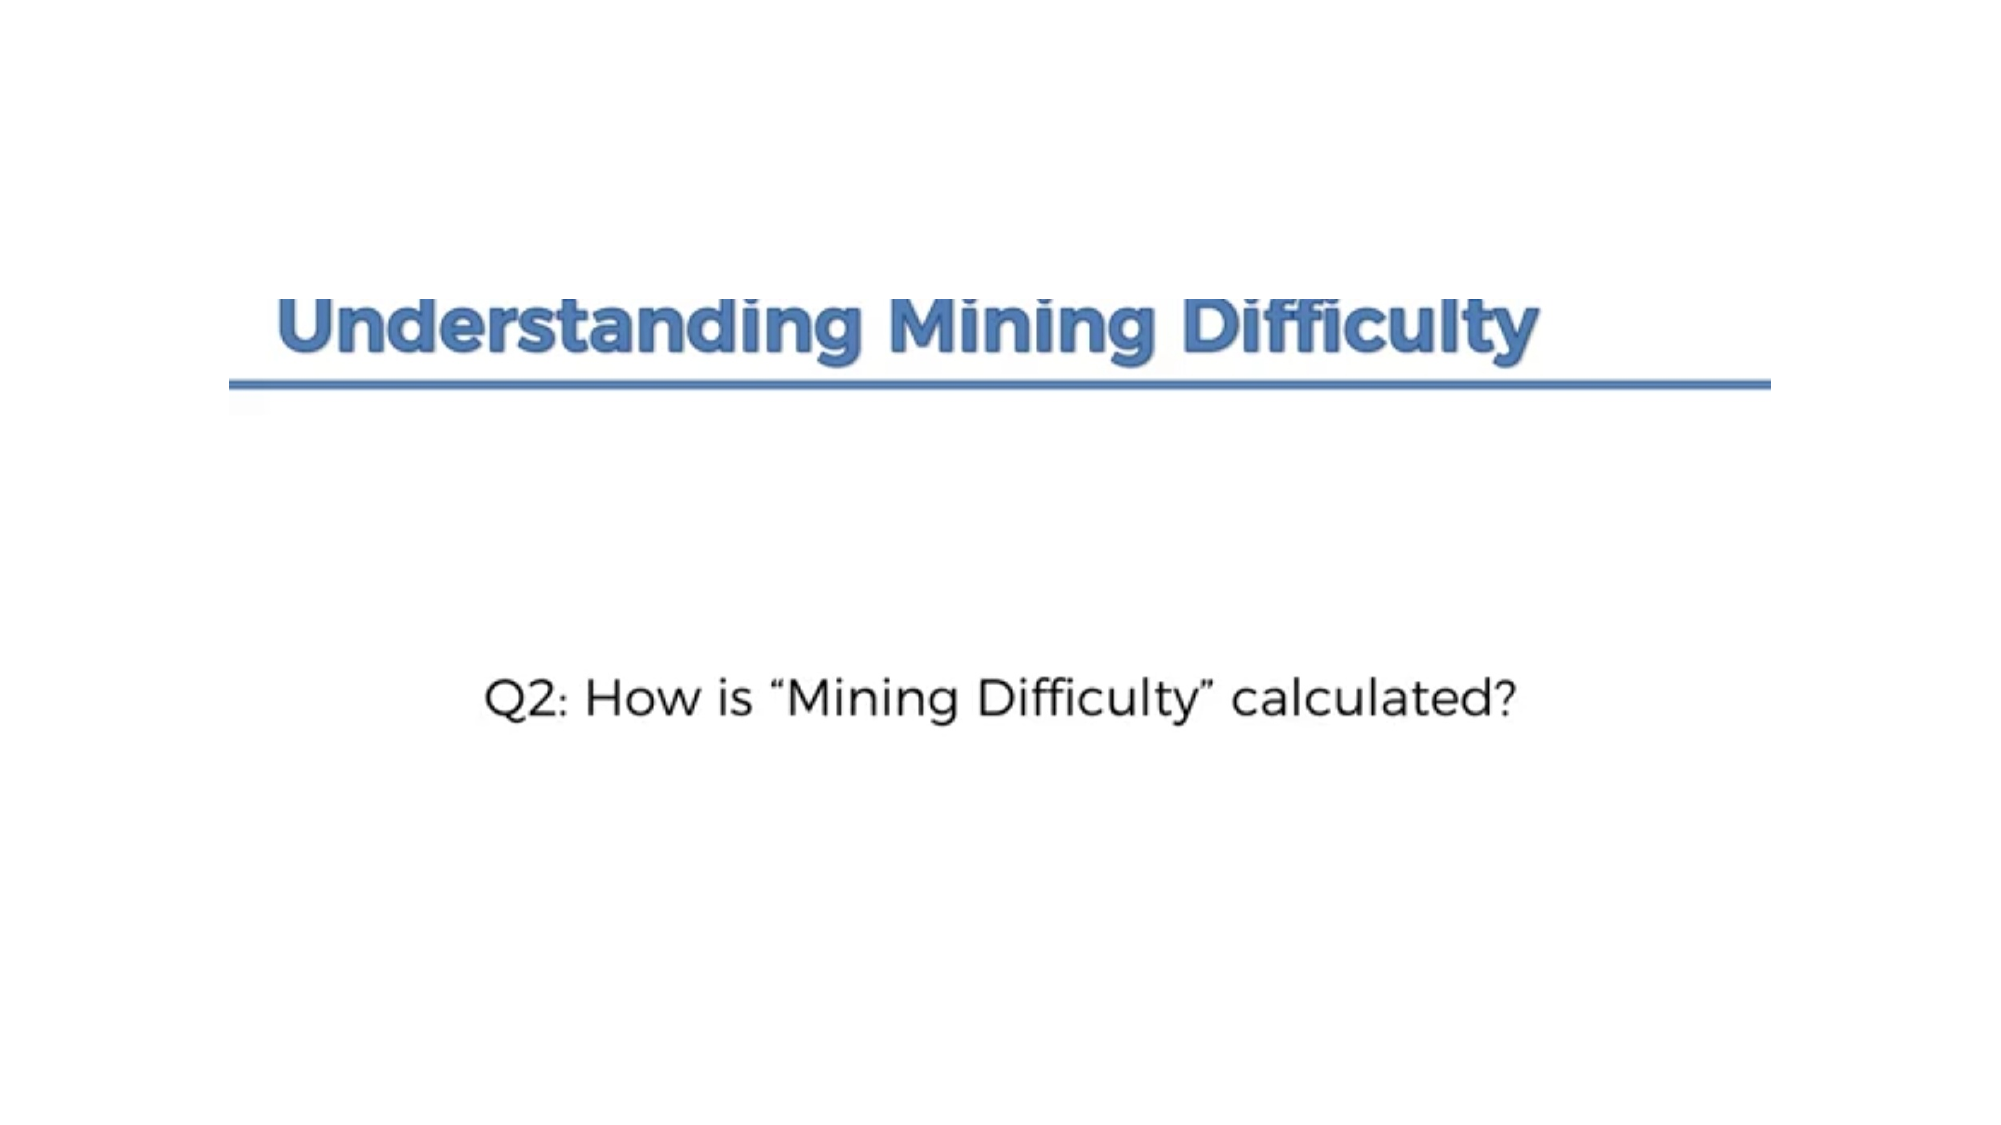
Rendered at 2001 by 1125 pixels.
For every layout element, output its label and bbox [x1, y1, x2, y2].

list [229, 299, 1771, 1014]
